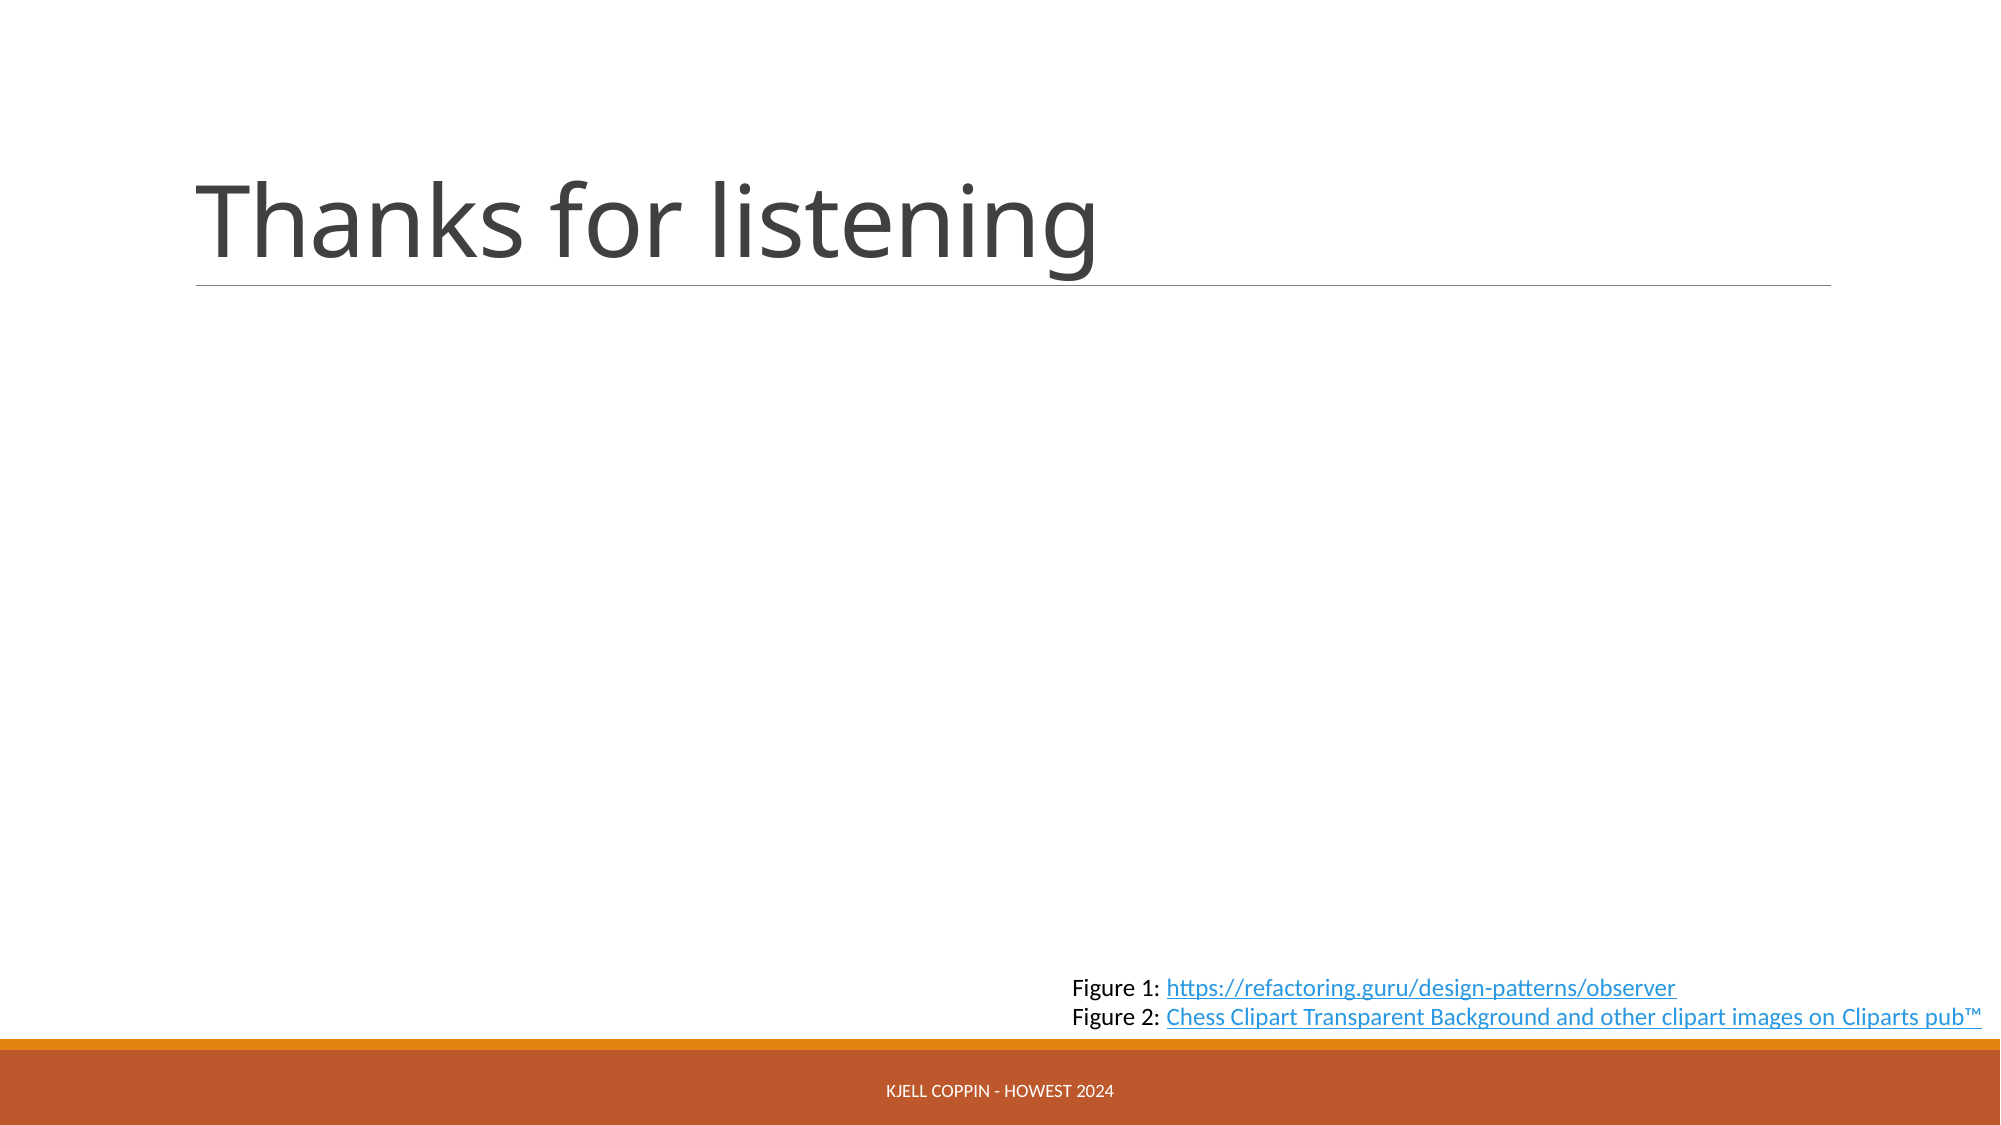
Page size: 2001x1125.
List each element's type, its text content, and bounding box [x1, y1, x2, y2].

text_box Figure 1: https://refactoring.guru/design-patterns/observer Figure 2: Chess Clipart Transparent Background and other clipart images on Cliparts pub™ [1057, 963, 1998, 1039]
footer Kjell Coppin - Howest 2024 [604, 1059, 1396, 1120]
title Thanks for listening [180, 47, 1830, 285]
